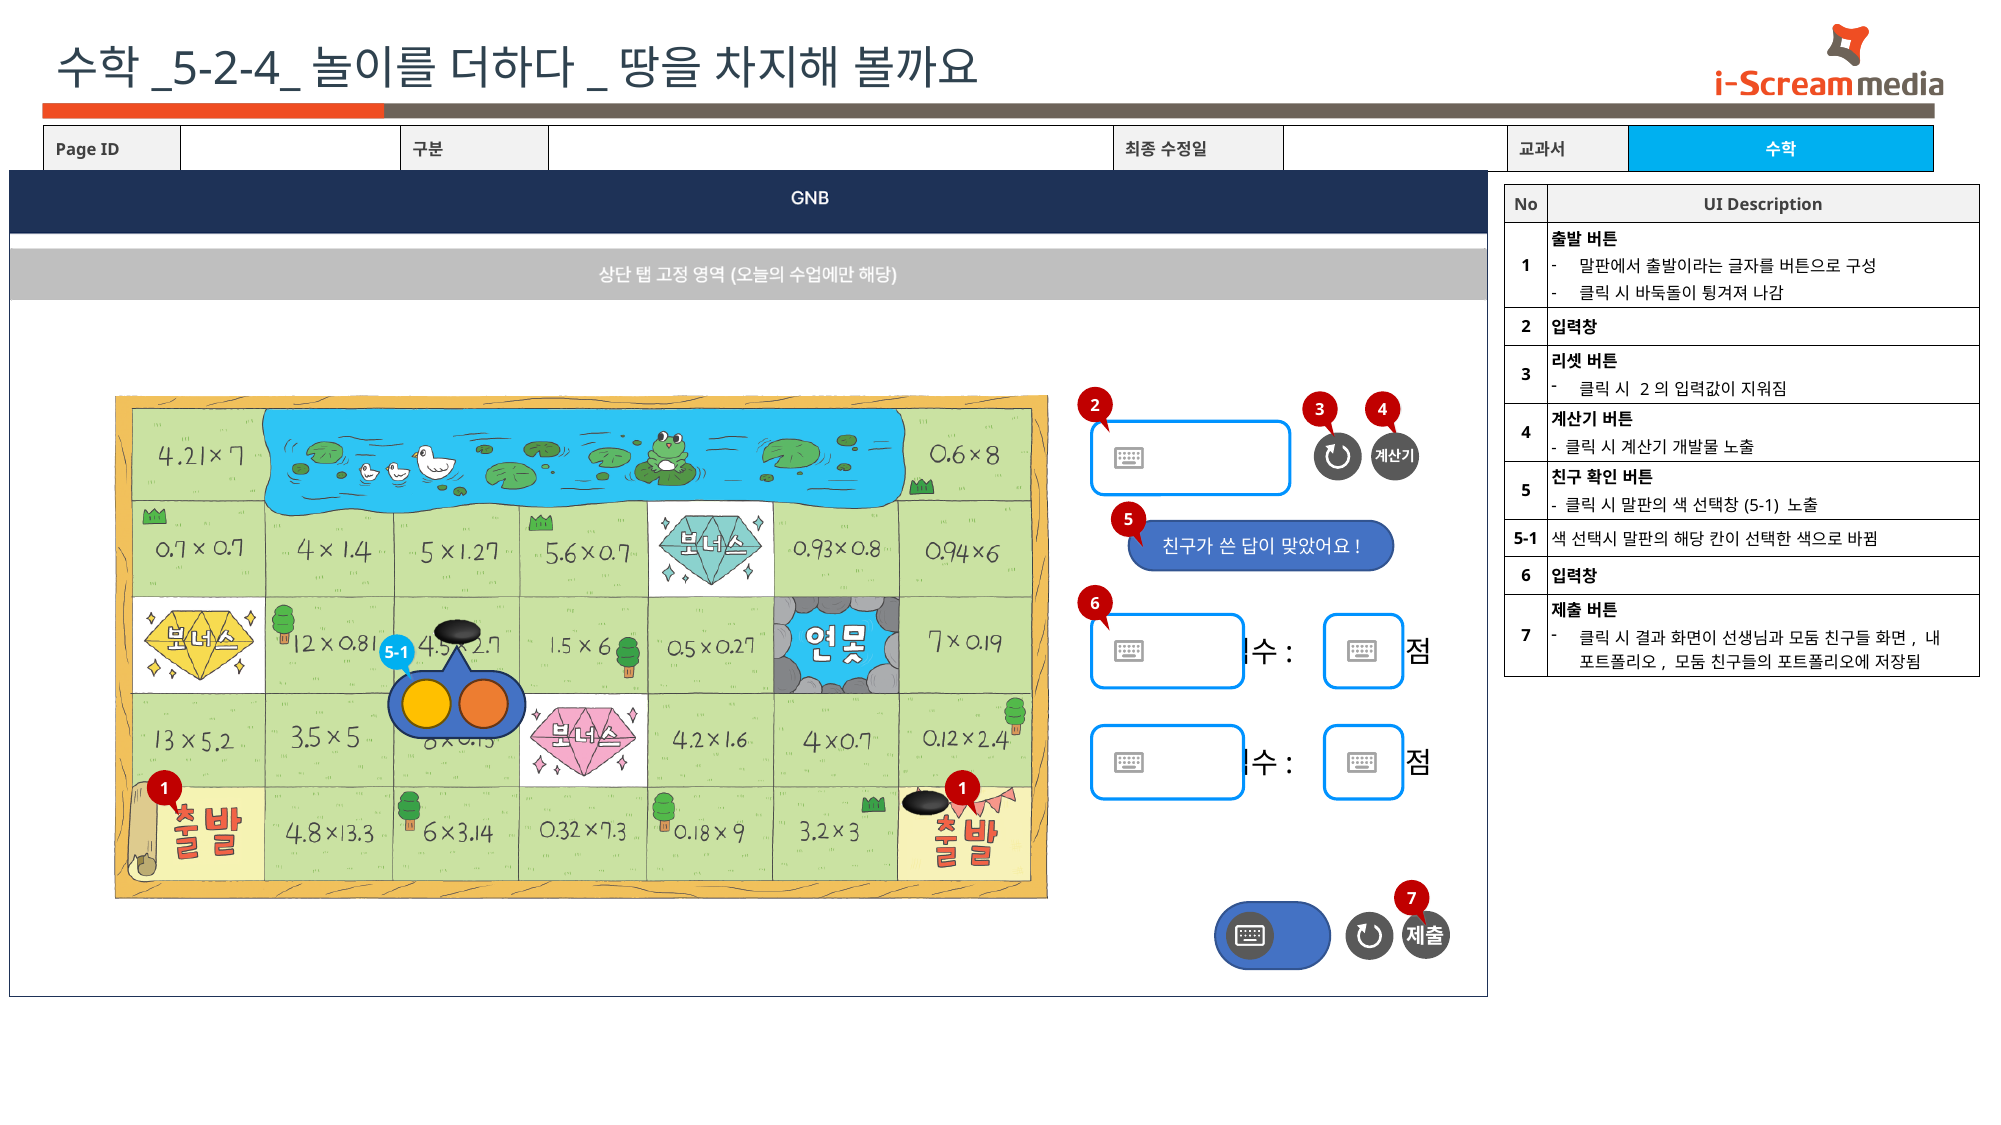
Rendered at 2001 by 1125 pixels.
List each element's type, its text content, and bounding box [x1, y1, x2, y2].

text_box 2 [1076, 385, 1114, 423]
picture [1715, 23, 1944, 96]
table_cell 제출 버튼 클릭 시 결과 화면이 선생님과 모둠 친구들 화면, 내 포트폴리오, 모둠 친구들의 포트폴리오에 저장됨 [1548, 595, 1979, 676]
table_cell 입력창 [1548, 308, 1979, 345]
text_box [1214, 901, 1332, 971]
table_header UI Description [1548, 185, 1979, 222]
text_box 5 [1109, 500, 1148, 548]
text_box 7 [1393, 878, 1431, 910]
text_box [1069, 594, 1460, 705]
table_cell 출발 버튼 말판에서 출발이라는 글자를 버튼으로 구성 클릭 시 바둑돌이 튕겨져 나감 [1548, 223, 1979, 307]
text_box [1091, 421, 1290, 495]
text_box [1360, 432, 1429, 481]
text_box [1226, 911, 1274, 960]
table_cell 입력창 [1548, 557, 1979, 594]
table_cell 1 [1505, 223, 1547, 307]
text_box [1069, 705, 1460, 820]
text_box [1345, 911, 1394, 960]
text_box 4 [1363, 390, 1402, 432]
table_cell 2 [1505, 308, 1547, 345]
table_cell 색 선택시 말판의 해당 칸이 선택한 색으로 바뀜 [1548, 520, 1979, 556]
picture [10, 171, 1487, 996]
table_cell 5-1 [1505, 520, 1547, 556]
table_header No [1505, 185, 1547, 222]
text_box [1392, 910, 1460, 959]
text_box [1313, 432, 1360, 481]
text_box 6 [1078, 583, 1112, 594]
table_cell 계산기 버튼 - 클릭 시 계산기 개발물 노출 [1548, 404, 1979, 461]
table_cell 7 [1505, 595, 1547, 676]
title 수학_5-2-4_놀이를 더하다_땅을 차지해 볼까요 [41, 44, 1683, 95]
table_cell 5 [1505, 462, 1547, 519]
table_cell 6 [1505, 557, 1547, 594]
text_box 3 [1301, 390, 1339, 432]
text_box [388, 646, 526, 738]
table_cell 4 [1505, 404, 1547, 461]
text_box 친구가 쓴 답이 맞았어요! [1127, 519, 1395, 572]
table_cell 리셋 버튼 클릭 시 2의 입력값이 지워짐 [1548, 346, 1979, 403]
table_cell 친구 확인 버튼 - 클릭 시 말판의 색 선택창(5-1) 노출 [1548, 462, 1979, 519]
table_cell 3 [1505, 346, 1547, 403]
